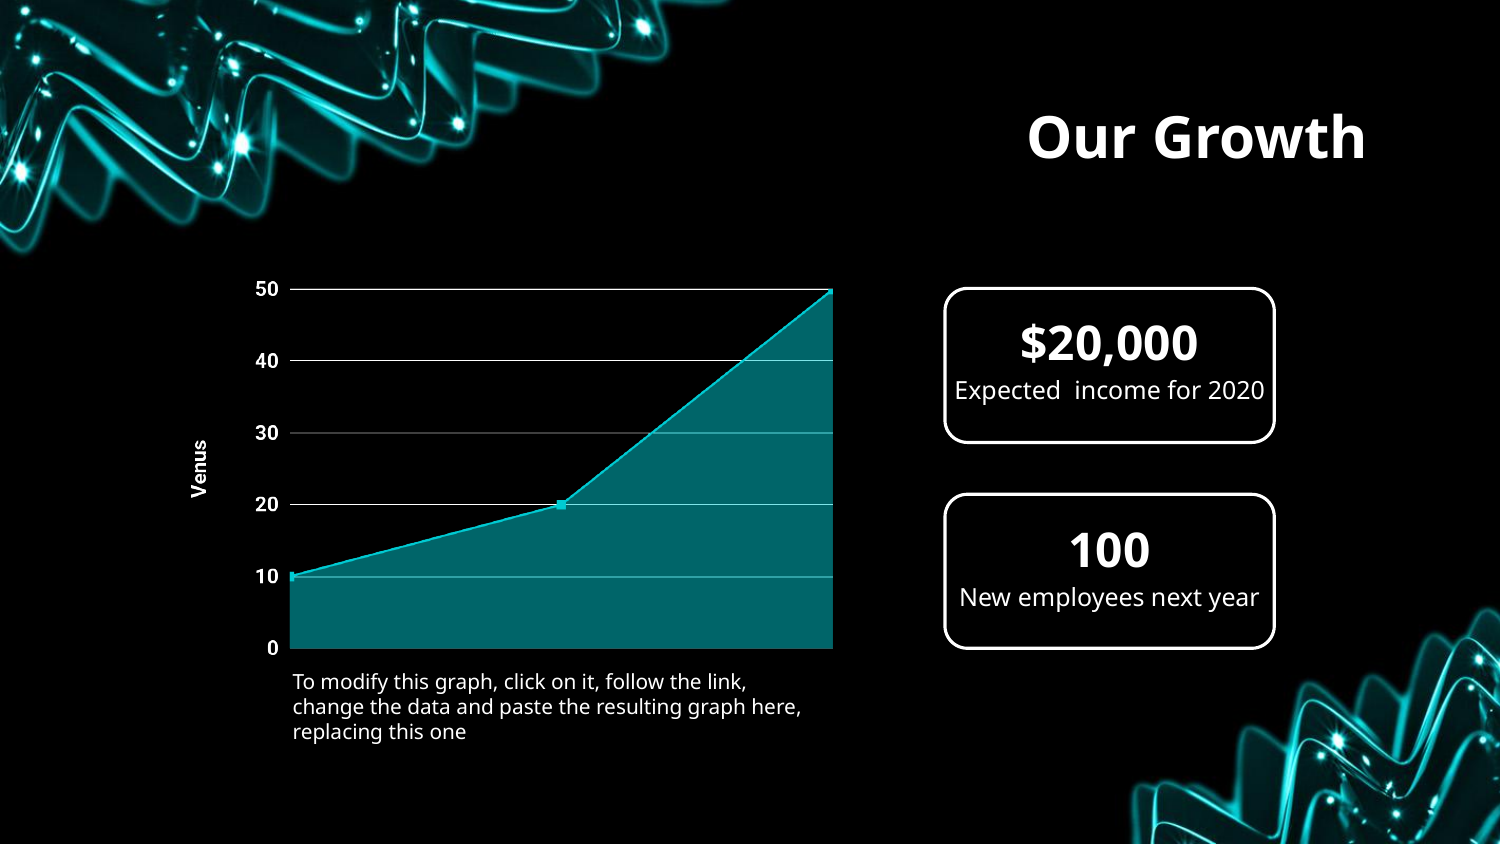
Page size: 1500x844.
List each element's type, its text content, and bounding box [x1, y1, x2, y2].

text_box [944, 288, 1275, 313]
text_box New employees next year [934, 576, 1285, 625]
text_box [944, 418, 1275, 443]
text_box 100 [934, 519, 1285, 576]
text_box Expected income for 2020 [934, 370, 1285, 418]
text_box To modify this graph, click on it, follow the link, change the data and paste the resulting graph here, replacing this one [277, 690, 832, 744]
title Our Growth [116, 88, 1383, 183]
text_box [944, 494, 1275, 519]
text_box $20,000 [934, 313, 1285, 370]
text_box [944, 625, 1275, 649]
picture [0, 0, 1500, 844]
